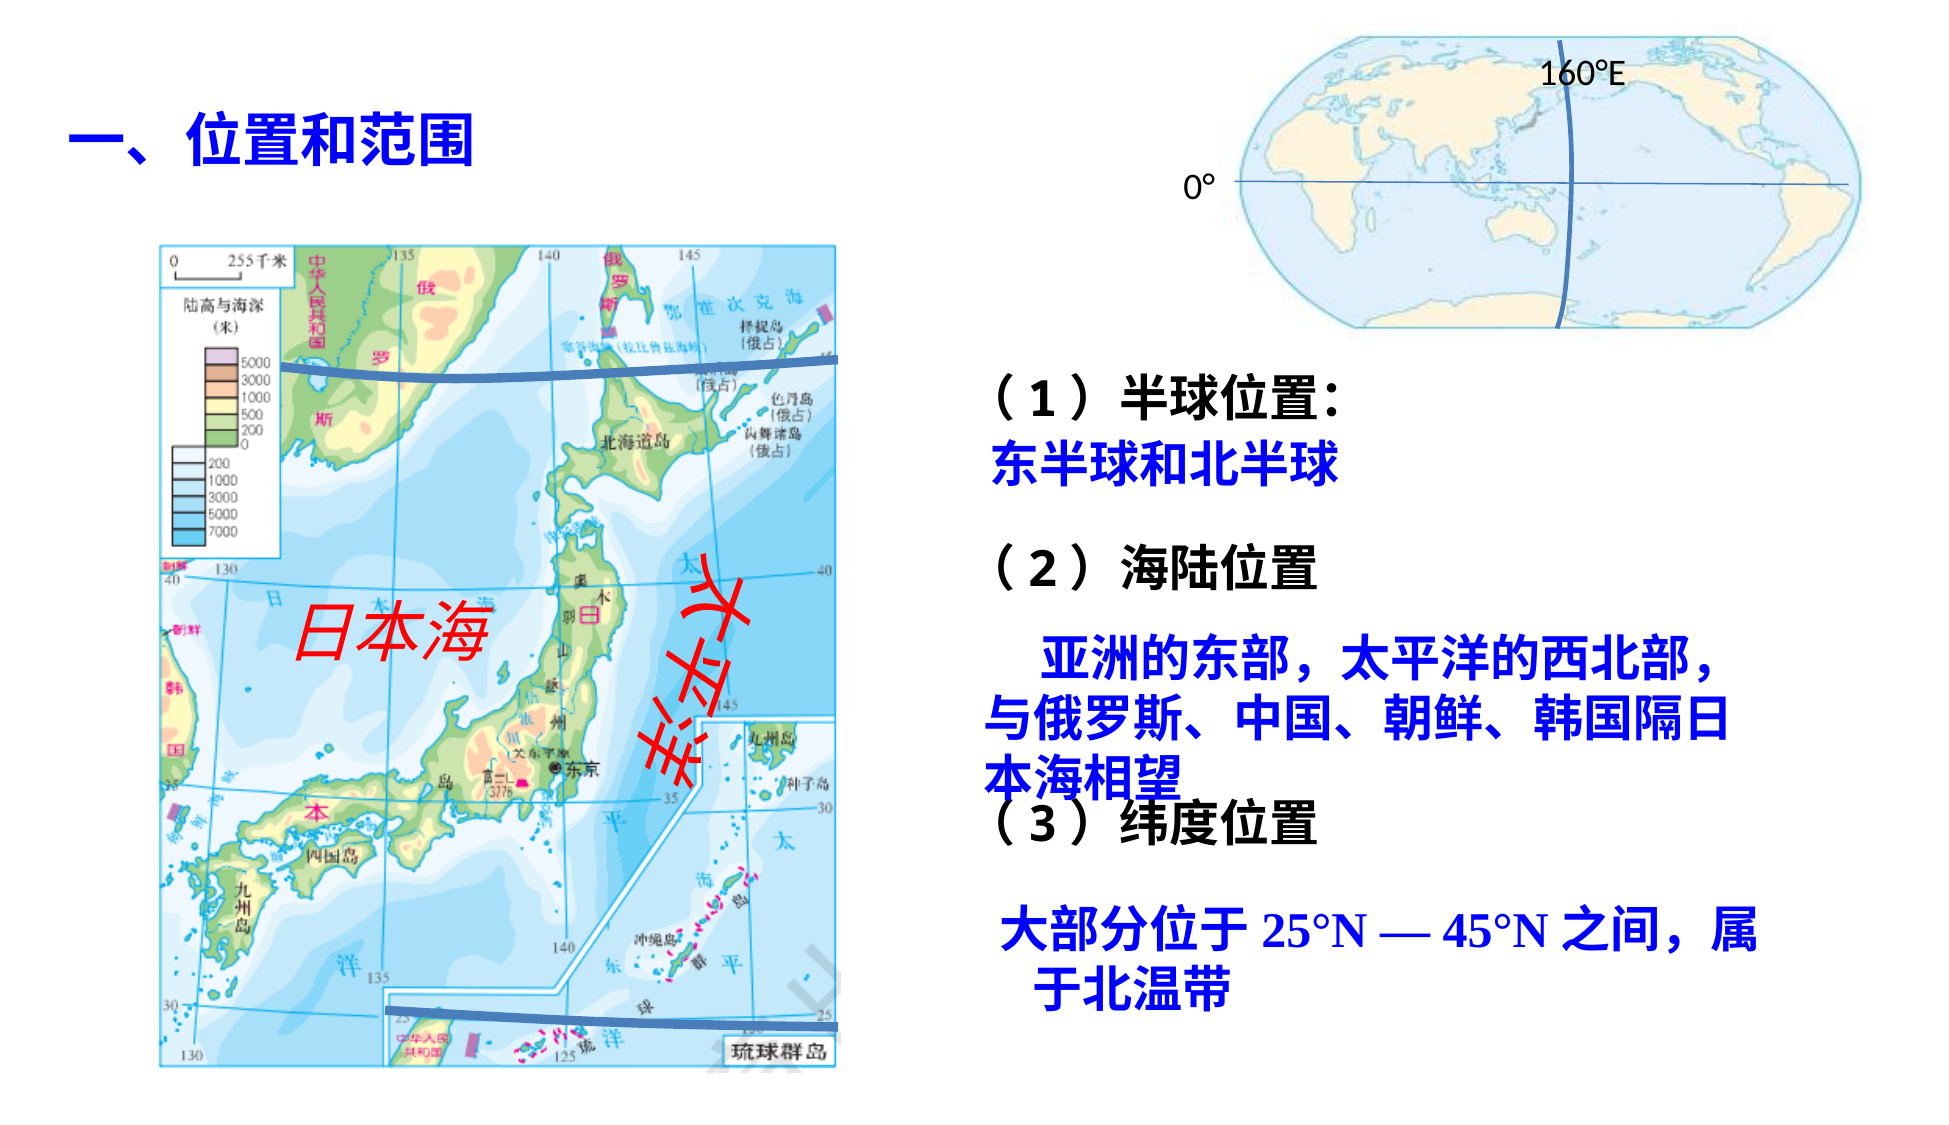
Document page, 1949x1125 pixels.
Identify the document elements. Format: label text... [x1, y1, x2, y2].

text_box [1234, 181, 1849, 185]
picture [149, 240, 842, 1073]
text_box （1）半球位置： （2）海陆位置 （3）纬度位置 [950, 815, 1698, 859]
text_box 亚洲的东部，太平洋的西北部，与俄罗斯、中国、朝鲜、韩国隔日本海相望 [927, 619, 1786, 815]
picture [1217, 24, 1885, 343]
text_box （1）半球位置： （2）海陆位置 （3）纬度位置 [950, 358, 1698, 619]
text_box 东半球和北半球 [974, 424, 1722, 500]
text_box 一、位置和范围 [52, 95, 1142, 181]
text_box 0° [1168, 154, 1212, 214]
text_box 大部分位于25°N — 45°N之间，属于北温带 [976, 890, 1780, 1026]
